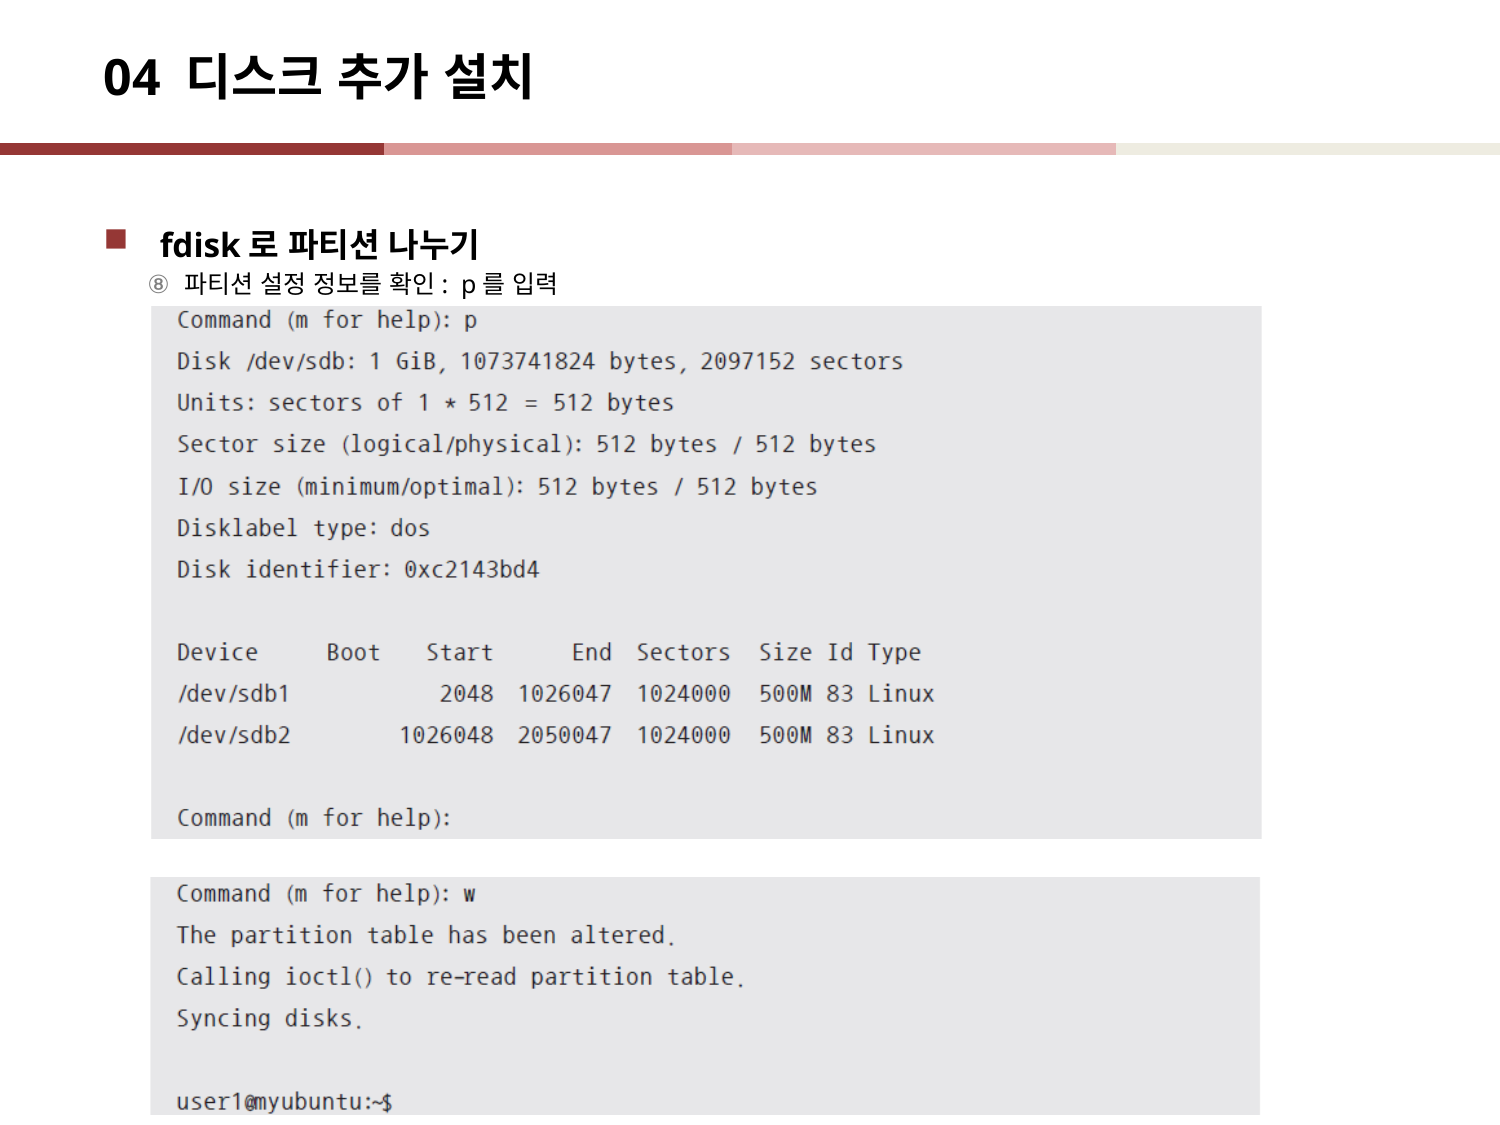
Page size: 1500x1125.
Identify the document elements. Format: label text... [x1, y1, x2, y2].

title 04 디스크 추가 설치 [88, 30, 1330, 121]
picture [150, 306, 1267, 840]
list fdisk로 파티션 나누기 파티션 설정 정보를 확인: p를 입력 w를 입력하여 파티션 설정 정보를 디스크에 기록하고 fdisk를 종료 [88, 196, 1436, 1083]
picture [148, 877, 1265, 1115]
